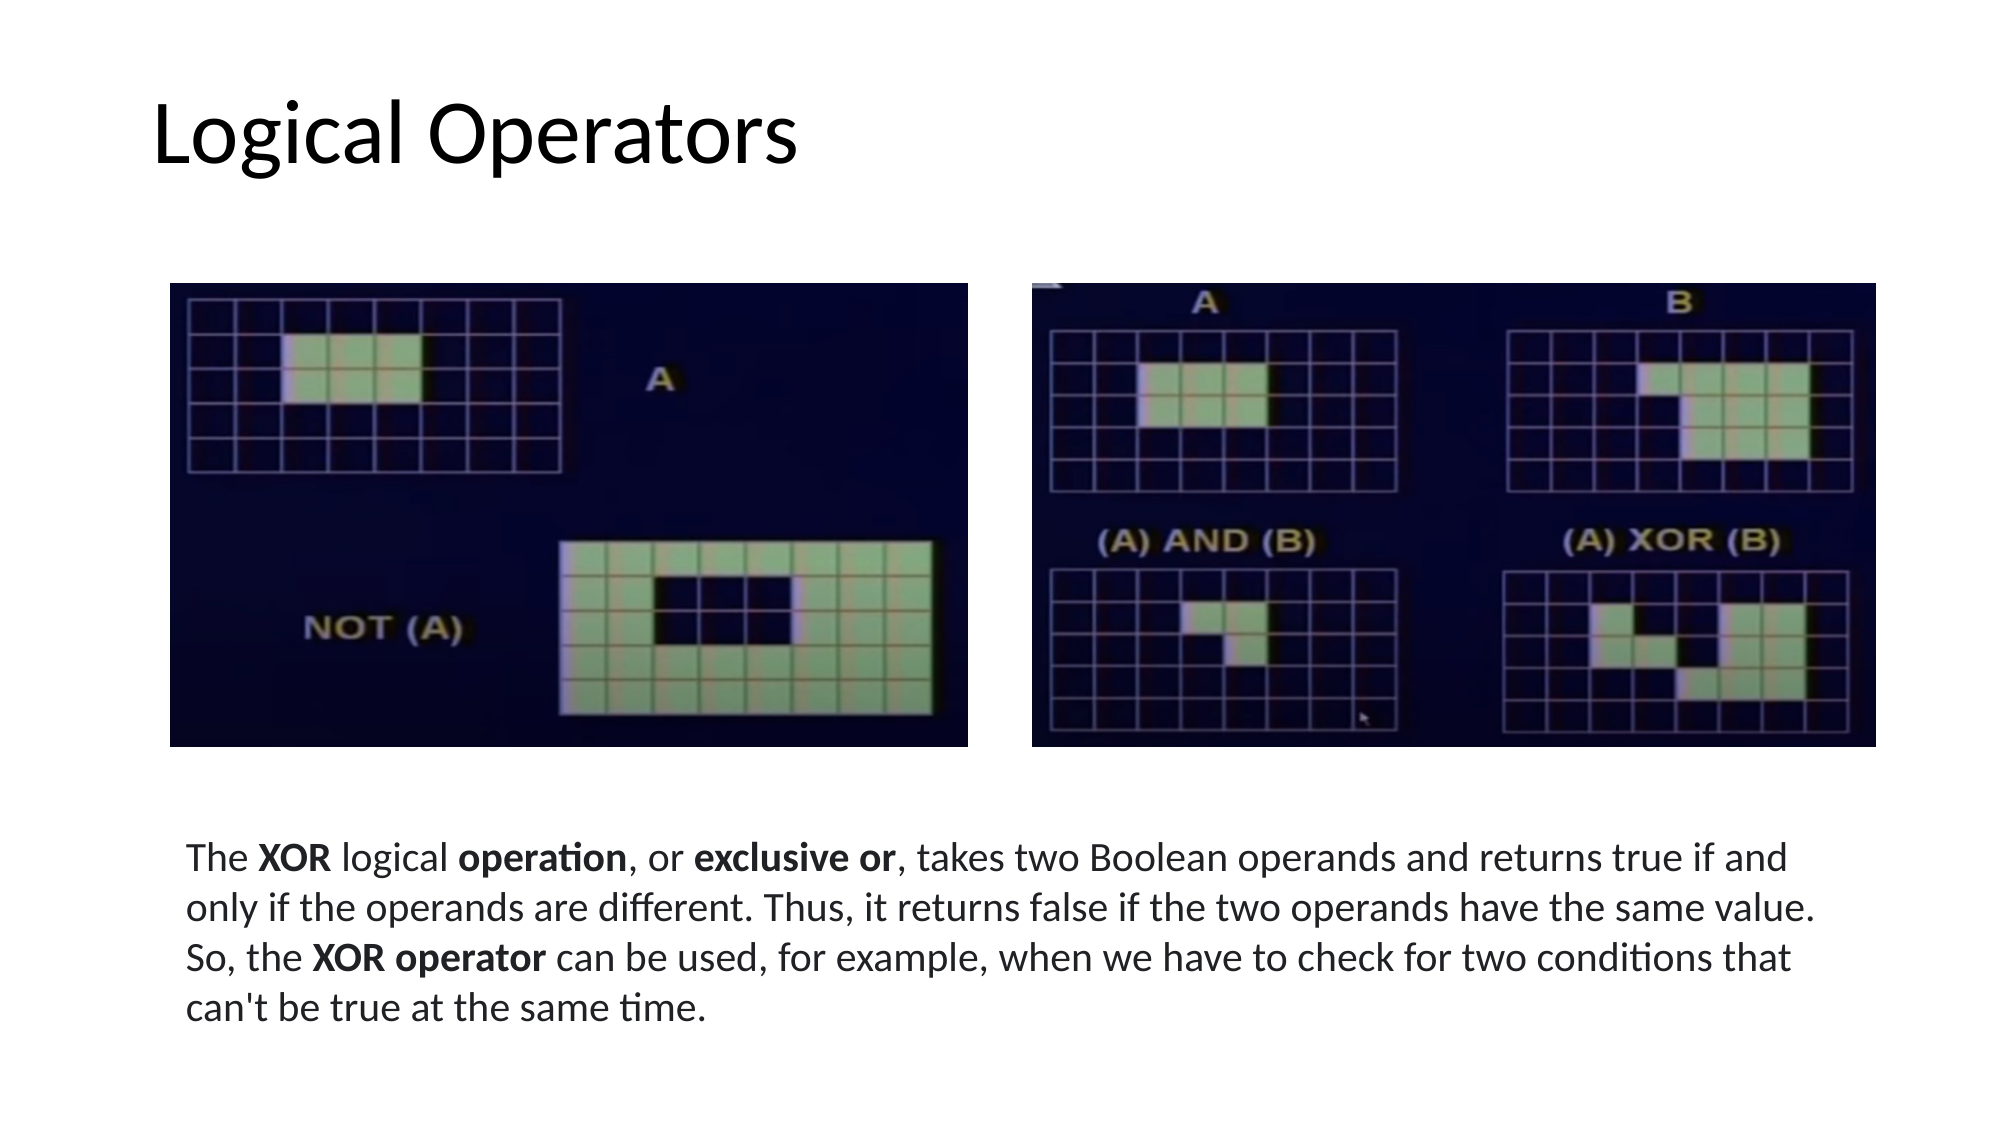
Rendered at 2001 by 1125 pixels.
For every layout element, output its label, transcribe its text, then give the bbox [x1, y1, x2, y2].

picture [1032, 283, 1876, 747]
title Logical Operators [137, 59, 1863, 209]
text_box The XOR logical operation, or exclusive or, takes two Boolean operands and returns true if and only if the operands are different. Thus, it returns false if the two operands have the same value. So, the XOR operator can be used, for example, when we have to check for two conditions that can't be true at the same time. [170, 822, 1876, 1038]
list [170, 283, 968, 747]
